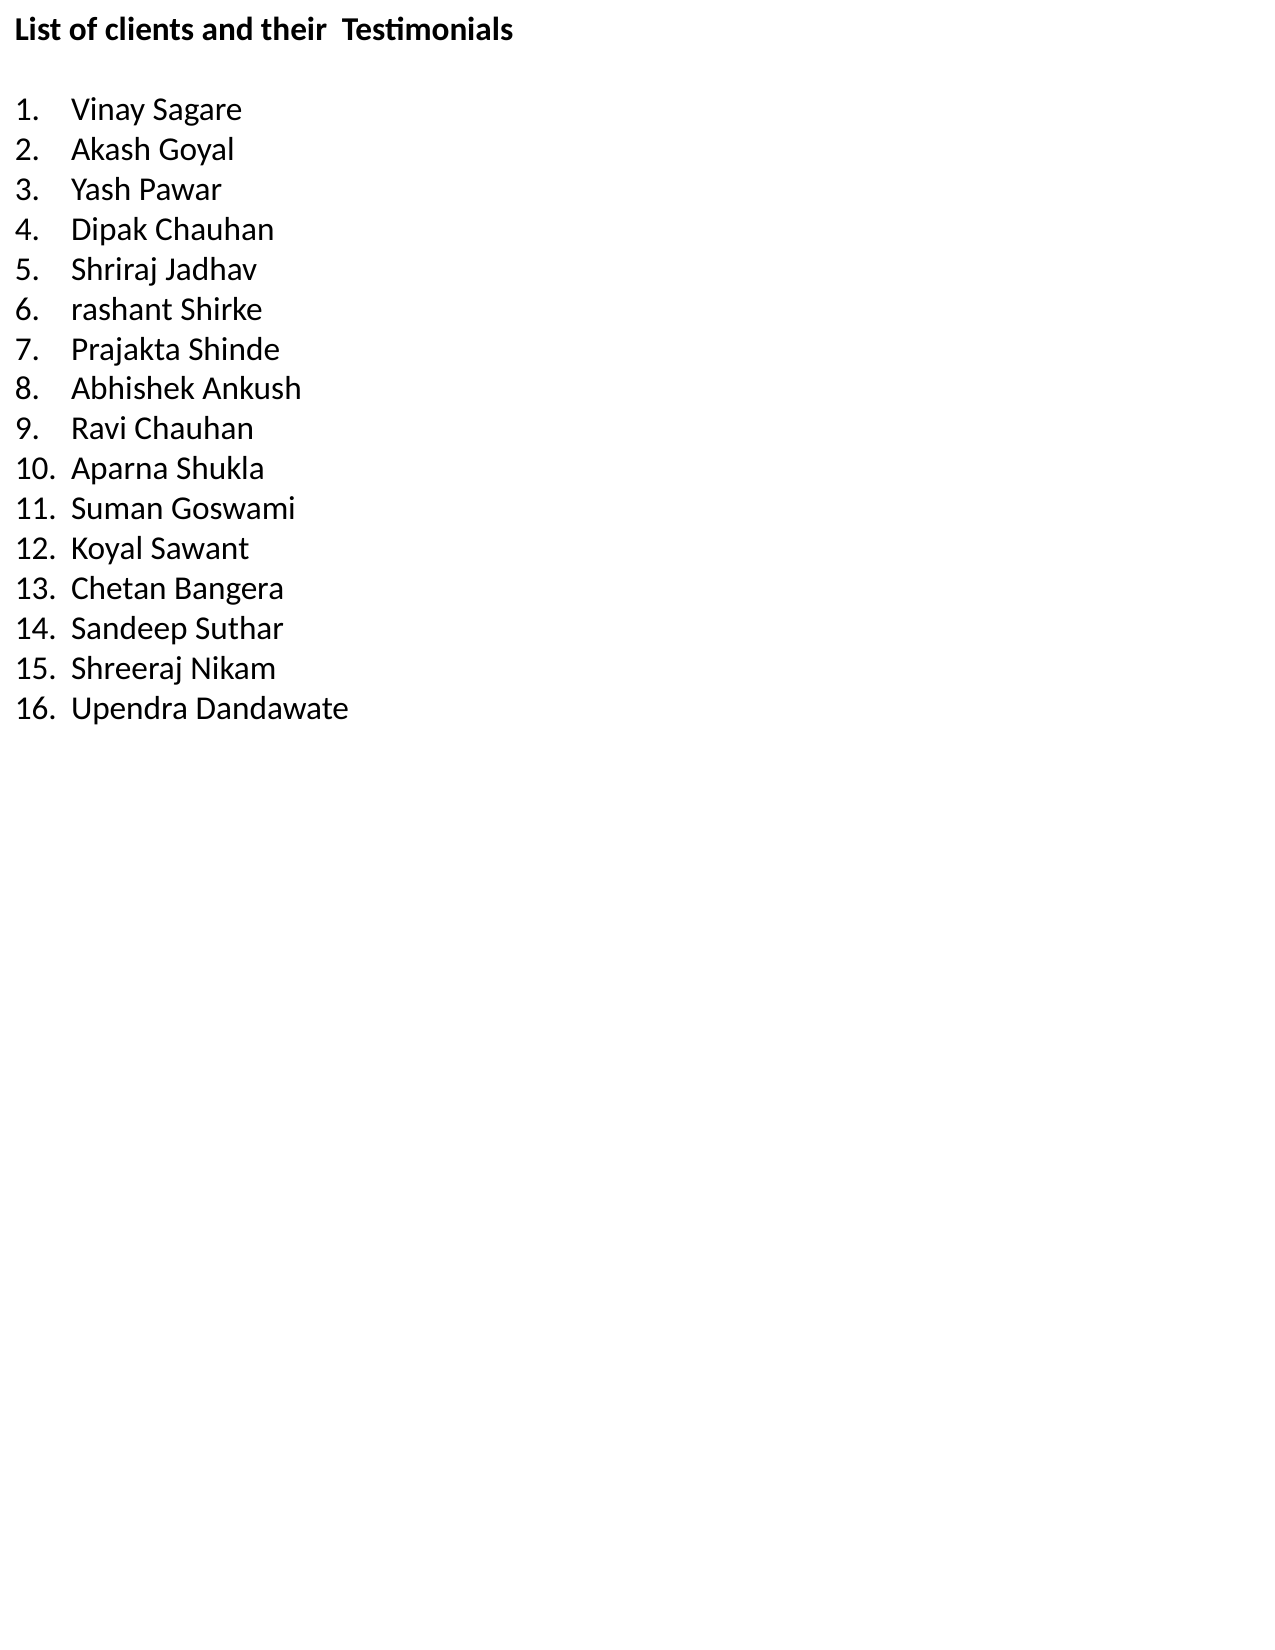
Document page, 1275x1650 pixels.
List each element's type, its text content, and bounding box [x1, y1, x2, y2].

text_box List of clients and their Testimonials Vinay Sagare Akash Goyal Yash Pawar Dipak Chauhan Shriraj Jadhav rashant Shirke Prajakta Shinde Abhishek Ankush Ravi Chauhan Aparna Shukla Suman Goswami Koyal Sawant Chetan Bangera Sandeep Suthar Shreeraj Nikam Upendra Dandawate [0, 0, 1275, 774]
